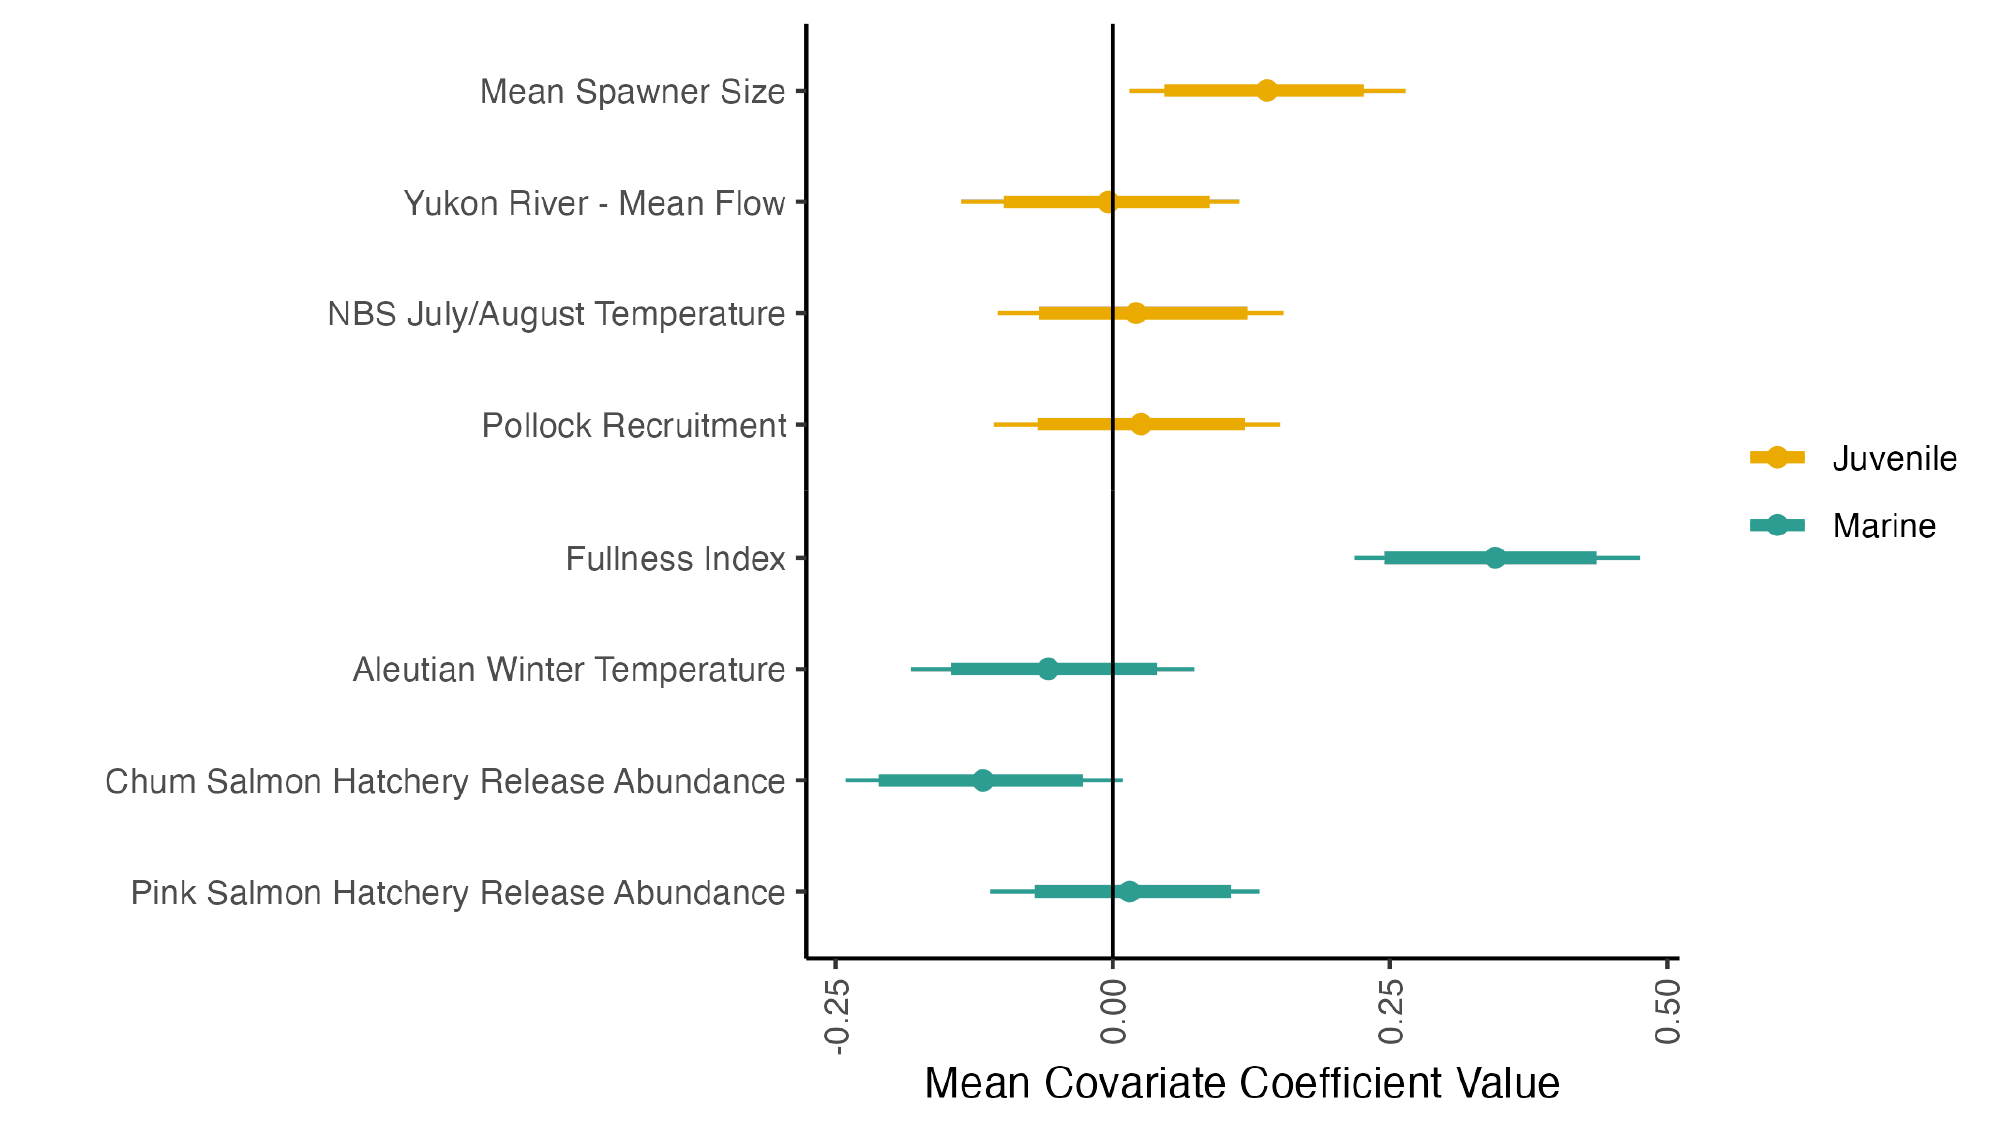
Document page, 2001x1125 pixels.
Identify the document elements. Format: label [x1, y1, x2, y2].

list [31, 1, 2000, 1125]
